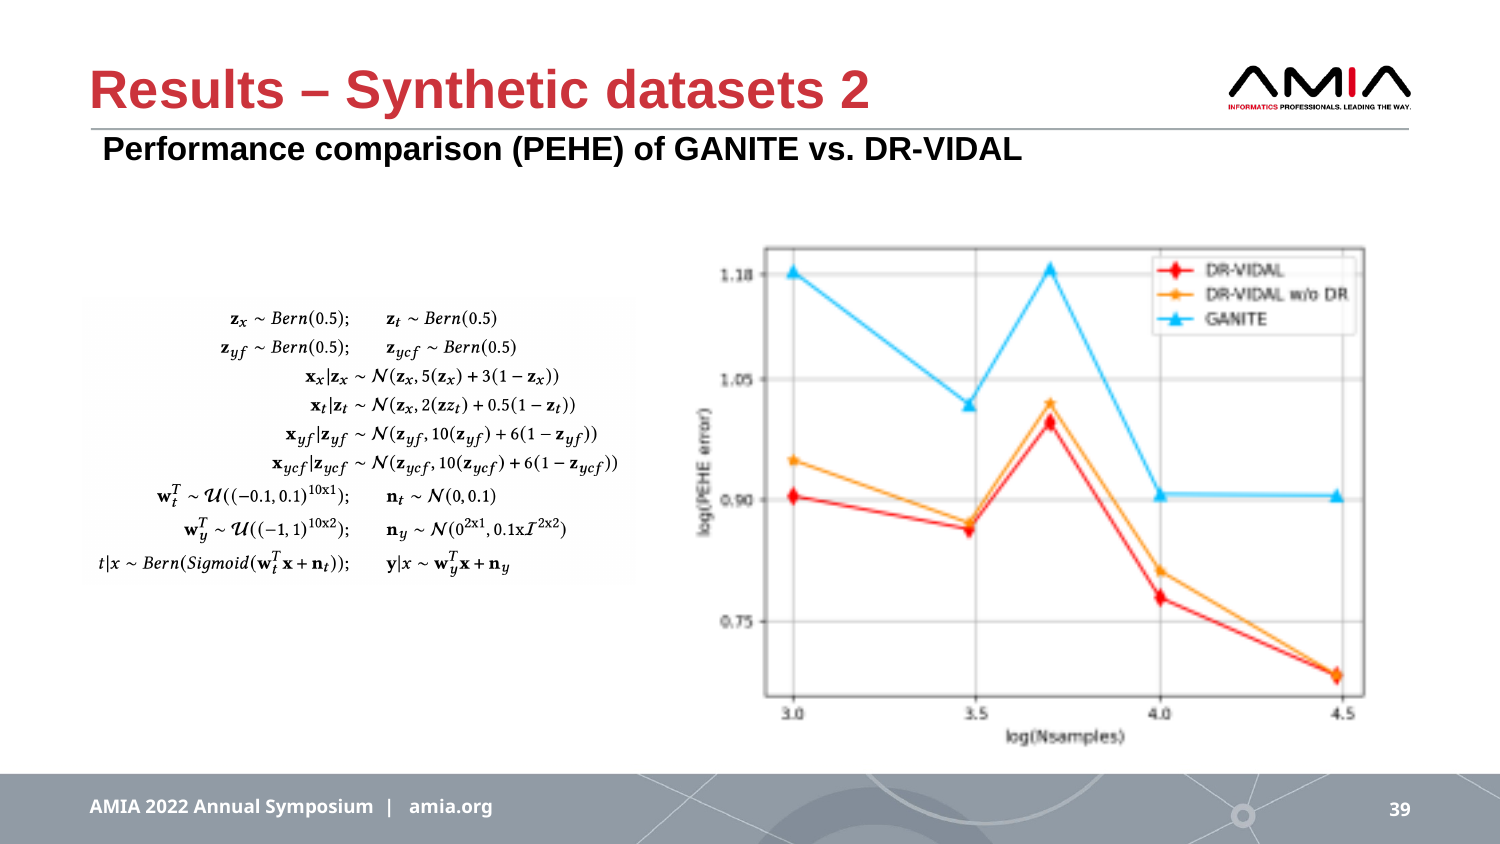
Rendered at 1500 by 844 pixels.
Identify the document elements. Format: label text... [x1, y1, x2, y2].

title Results – Synthetic datasets 2 [89, 66, 1203, 119]
text_box Performance comparison (PEHE) of GANITE vs. DR-VIDAL [87, 106, 1183, 183]
picture [0, 0, 1500, 844]
footer AMIA 2022 Annual Symposium | amia.org [89, 798, 915, 816]
slide_number 39 [1098, 798, 1412, 822]
